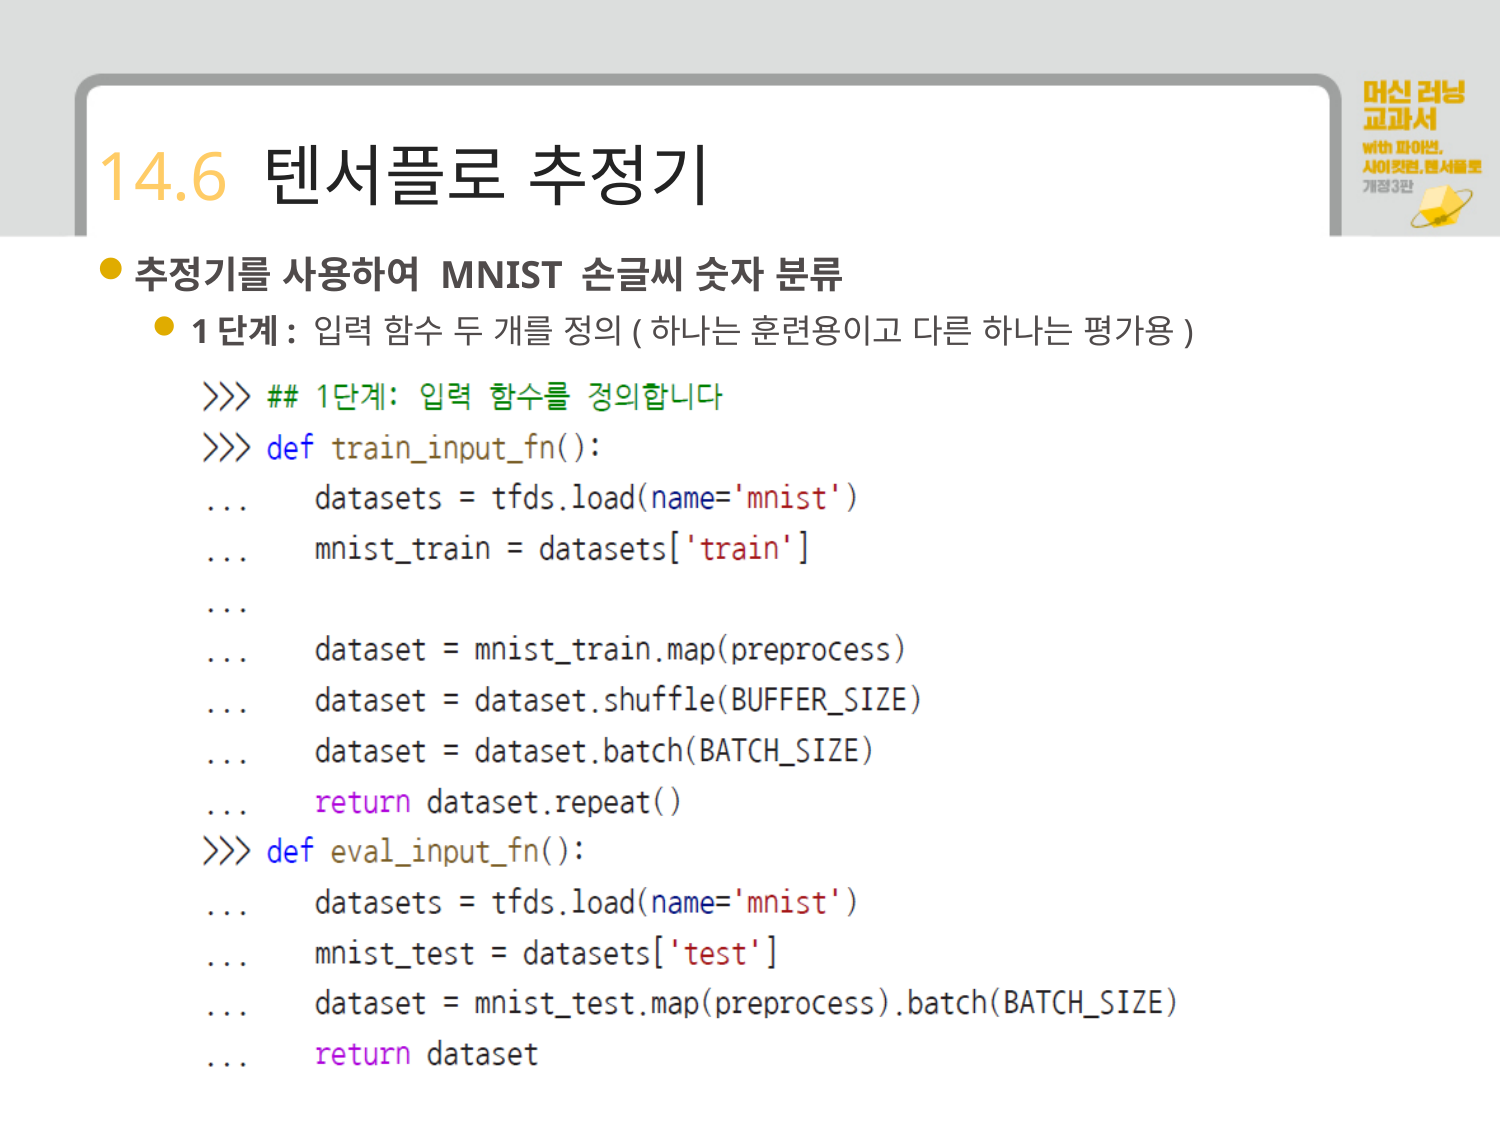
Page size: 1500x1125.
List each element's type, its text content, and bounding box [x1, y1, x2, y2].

list 추정기를 사용하여 MNIST 손글씨 숫자 분류 1단계: 입력 함수 두 개를 정의(하나는 훈련용이고 다른 하나는 평가용) [81, 239, 1440, 1054]
picture [0, 0, 1500, 1125]
title 14.6 텐서플로 추정기 [81, 90, 1412, 222]
